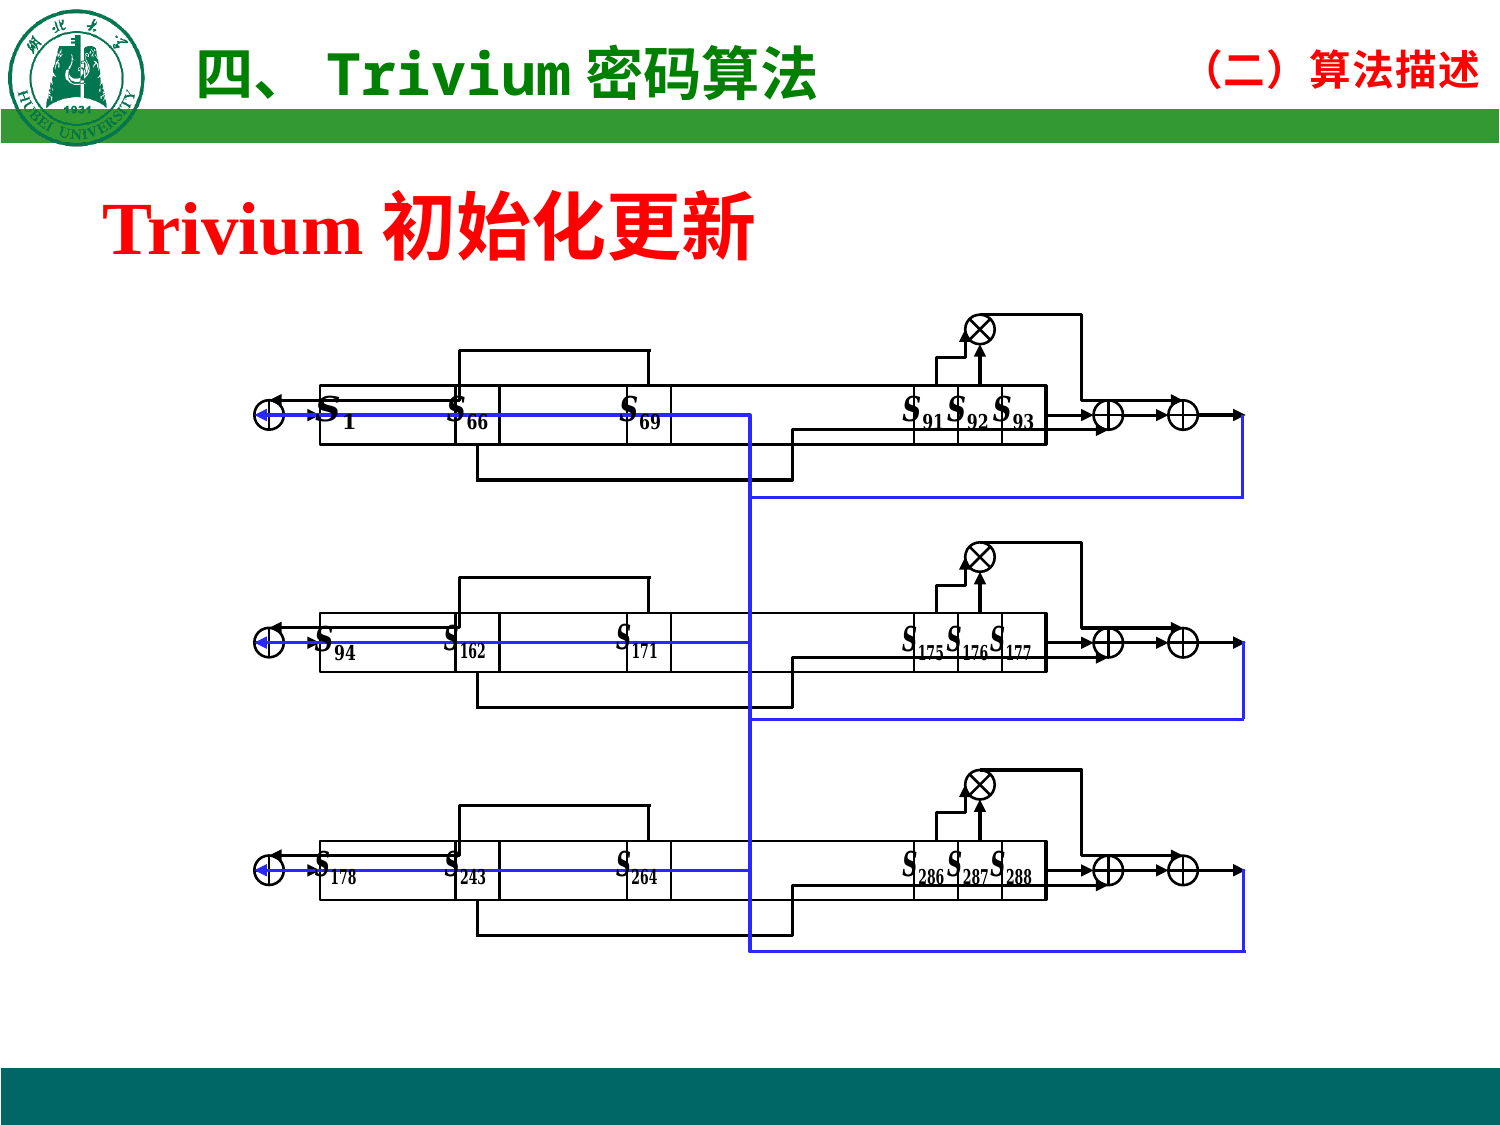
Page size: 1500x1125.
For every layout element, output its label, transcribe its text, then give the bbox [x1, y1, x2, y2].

picture [0, 1067, 1500, 1125]
text_box Trivium初始化更新 [88, 172, 849, 278]
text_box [254, 314, 1246, 952]
picture [0, 0, 167, 175]
